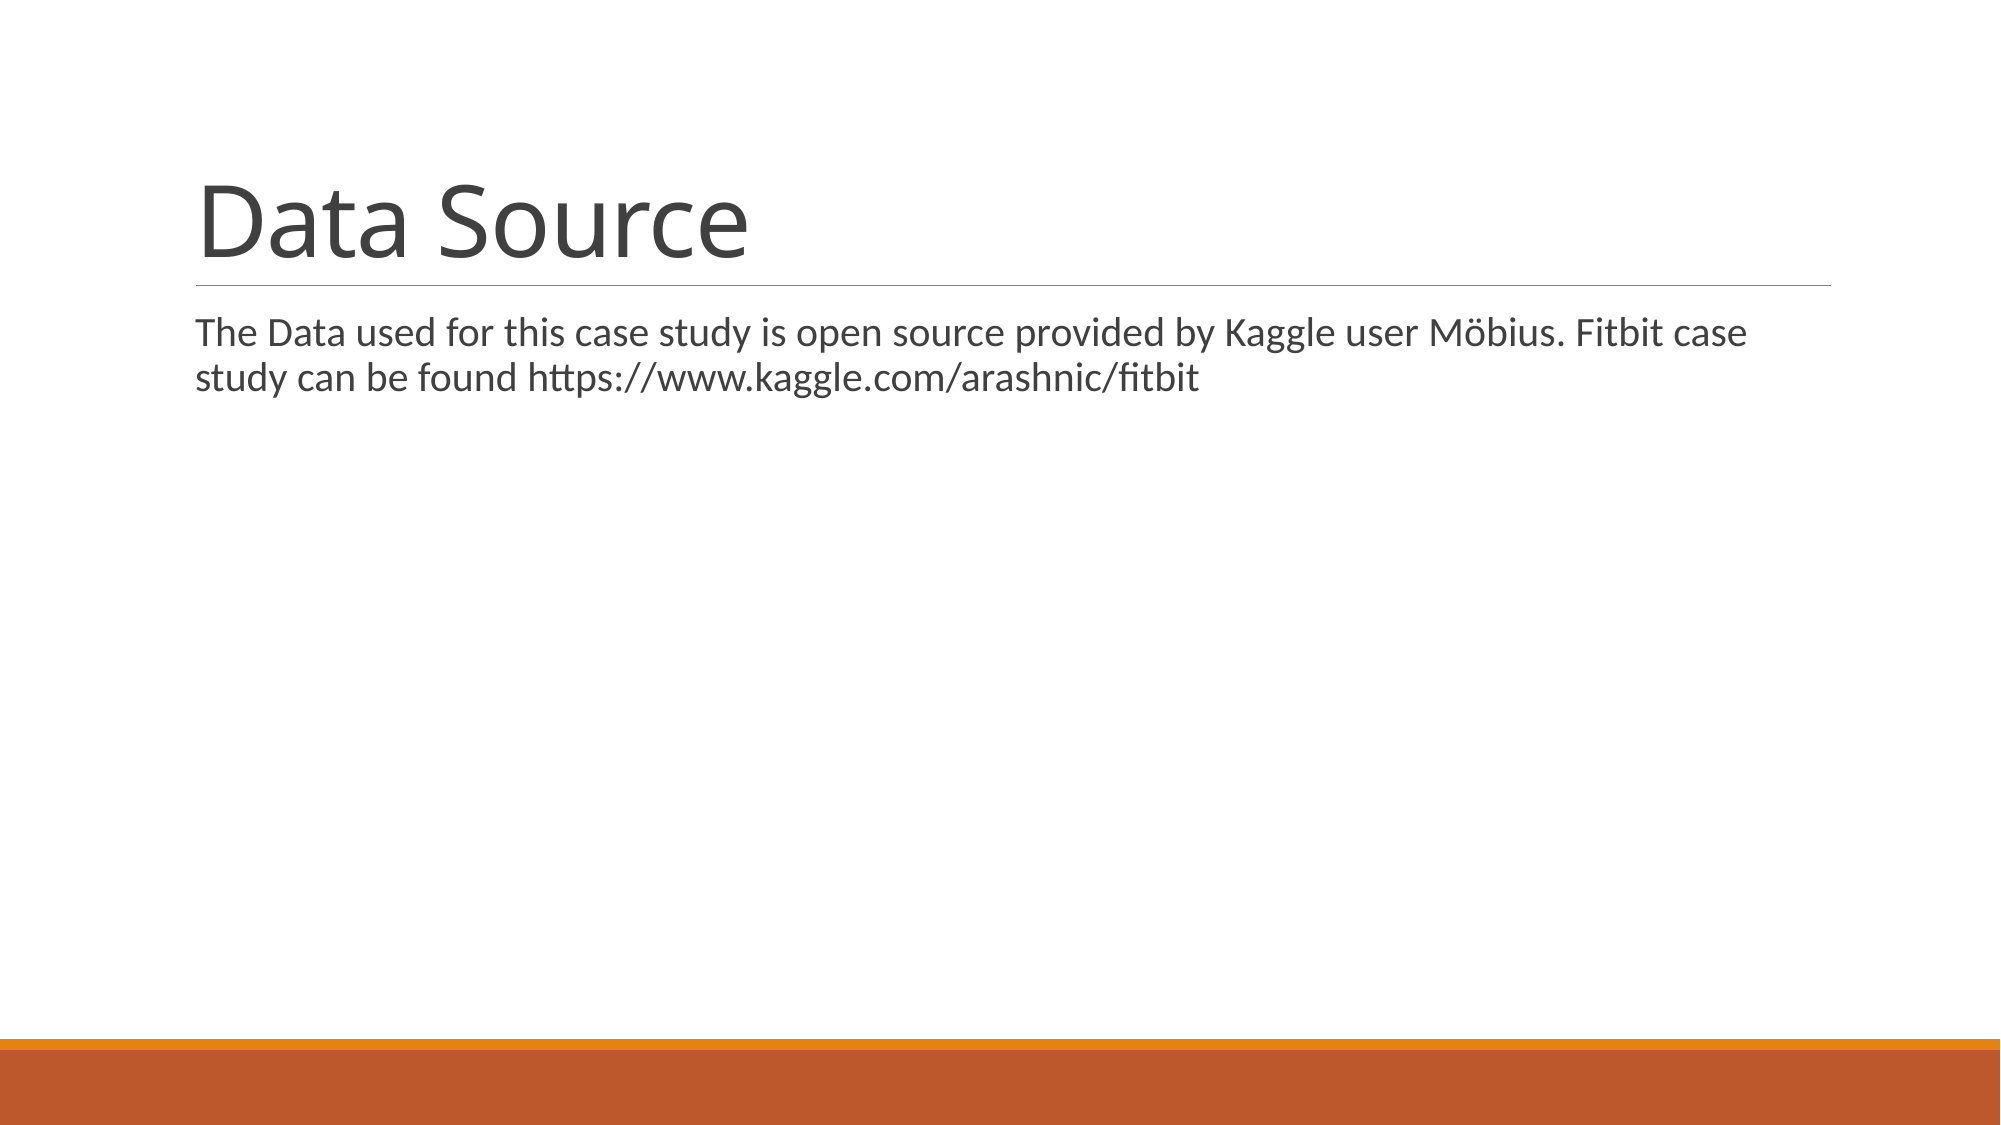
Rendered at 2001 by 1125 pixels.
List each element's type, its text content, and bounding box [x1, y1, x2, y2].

list The Data used for this case study is open source provided by Kaggle user Möbius. Fitbit case study can be found https://www.kaggle.com/arashnic/fitbit [180, 302, 1830, 963]
title Data Source [180, 47, 1830, 285]
